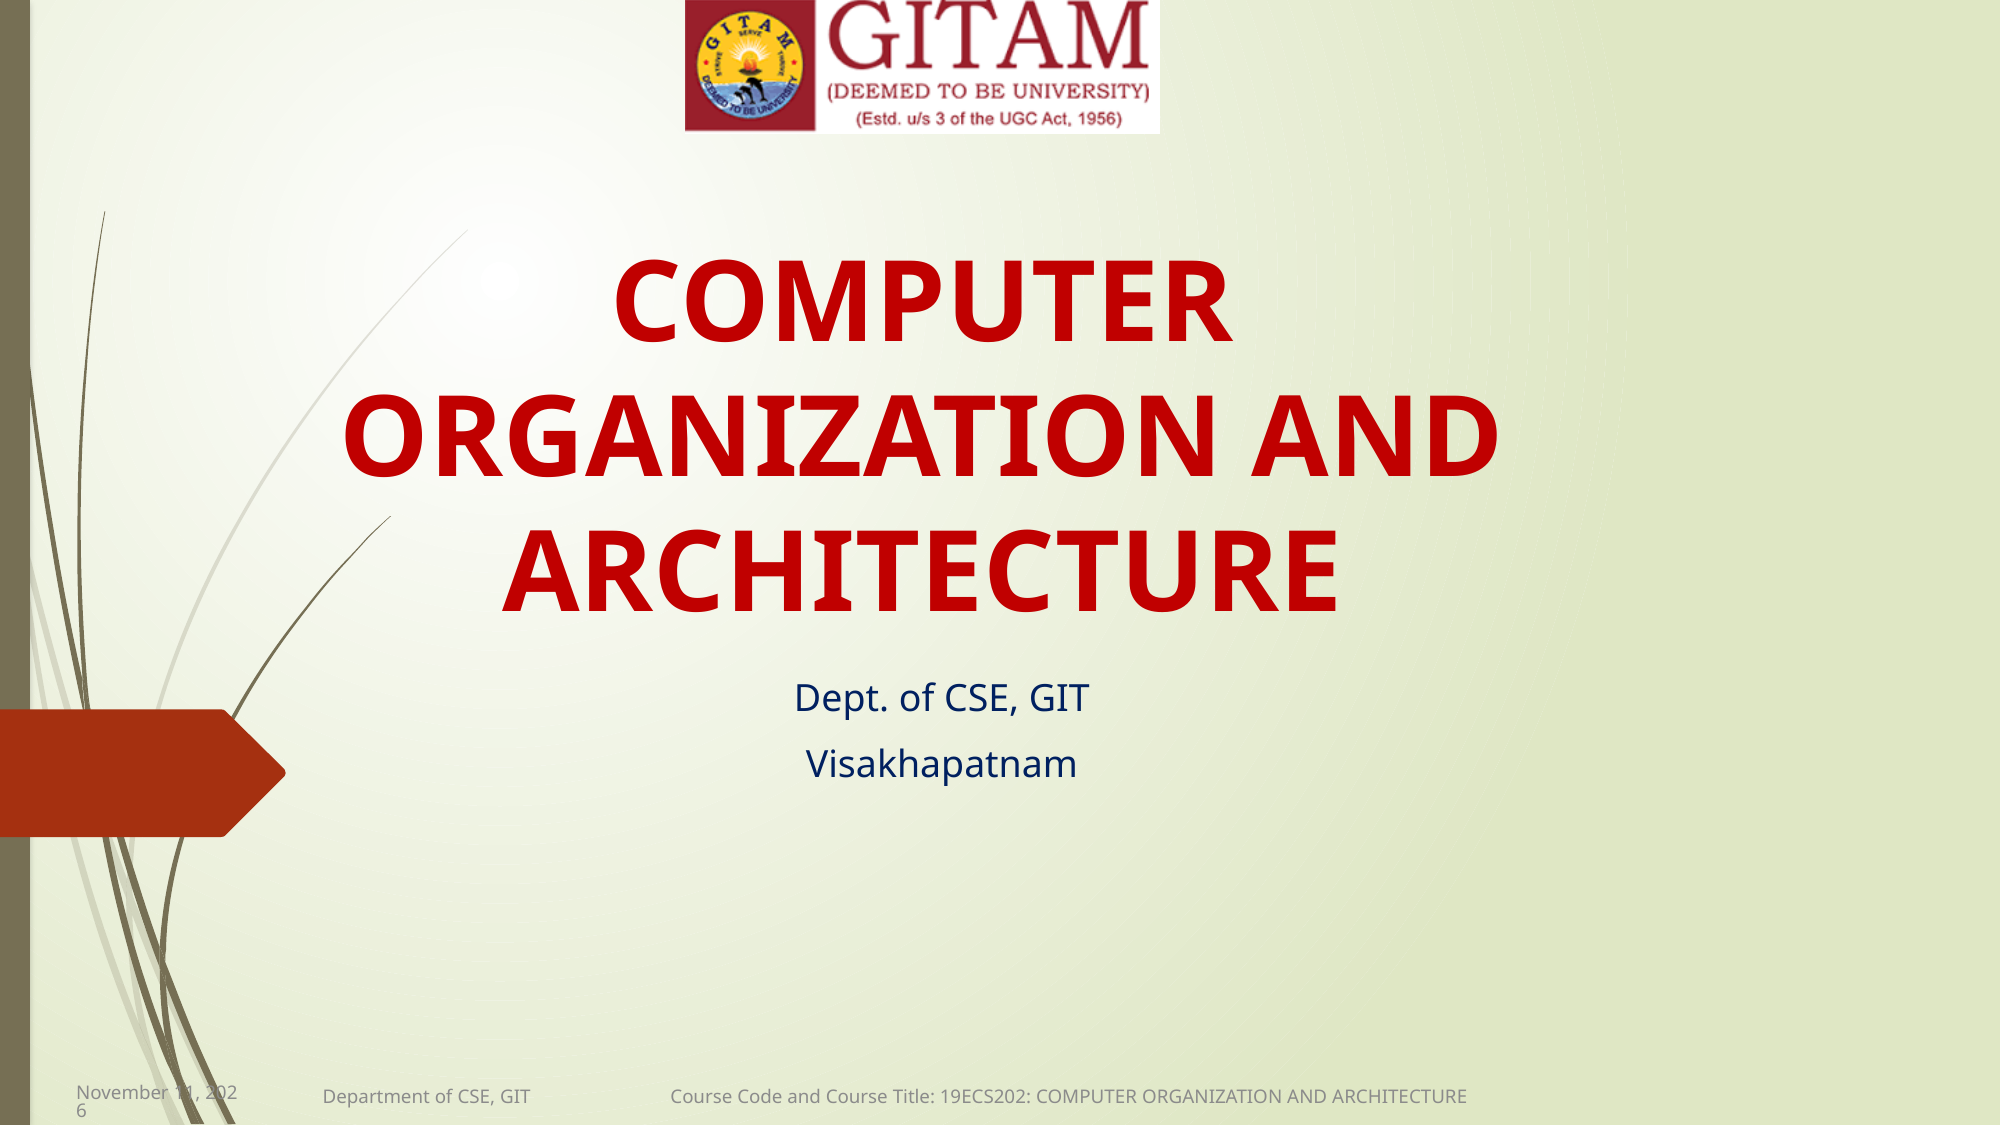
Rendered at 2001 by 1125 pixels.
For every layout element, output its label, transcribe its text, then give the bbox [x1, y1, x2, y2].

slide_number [61, 1063, 255, 1123]
title COMPUTER ORGANIZATION AND ARCHITECTURE [197, 158, 1648, 642]
subtitle Dept. of CSE, GIT Visakhapatnam [695, 666, 1189, 988]
picture [684, 0, 1161, 134]
footer Department of CSE, GIT Course Code and Course Title: 19ECS202: COMPUTER ORGANIZATION AND ARCHITECTURE [307, 1067, 1538, 1124]
